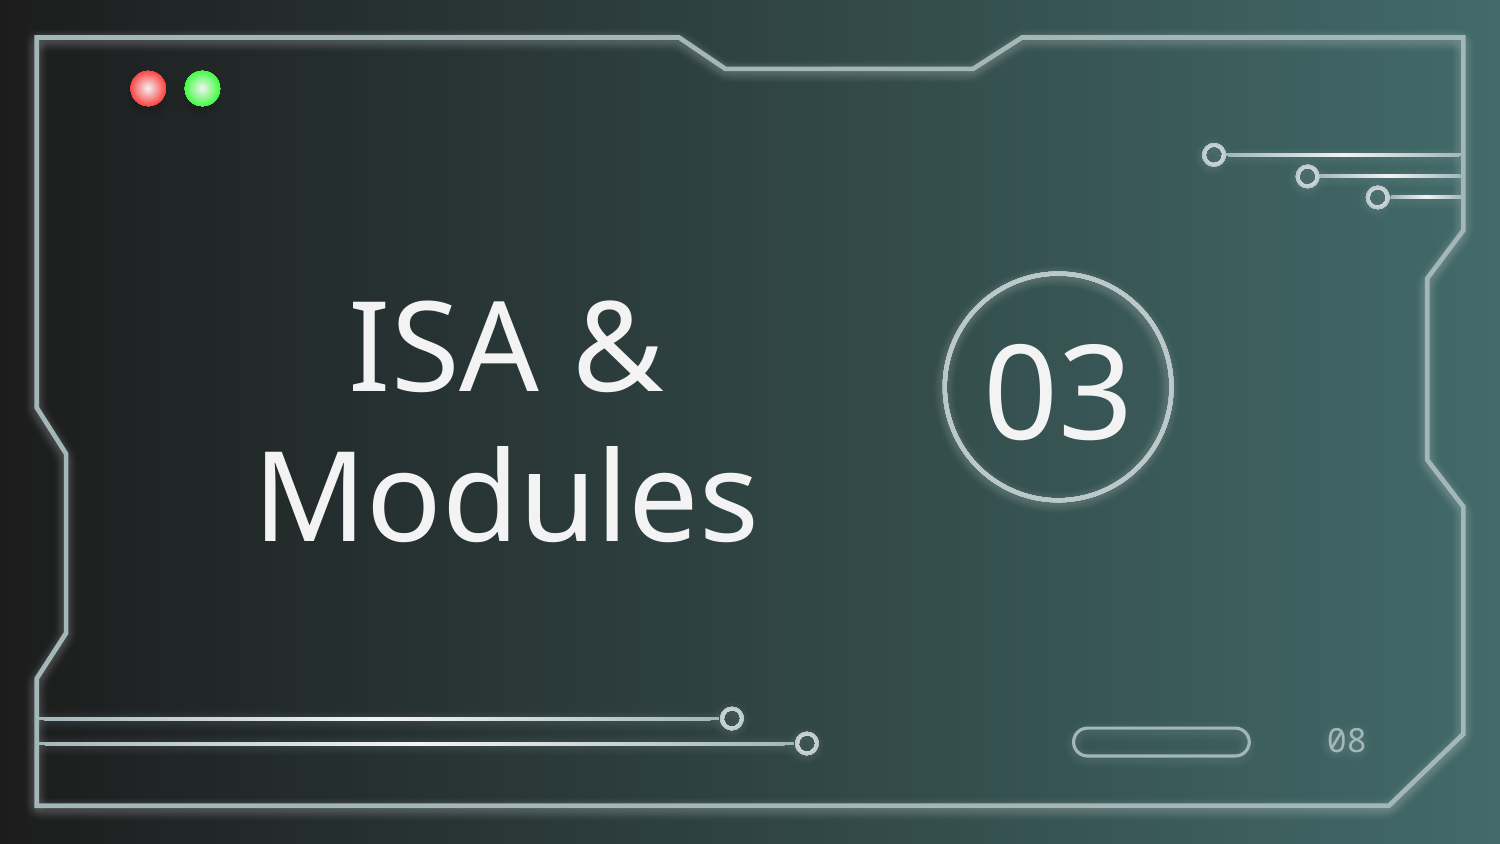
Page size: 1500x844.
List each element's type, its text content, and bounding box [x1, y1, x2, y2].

title 03 [942, 301, 1174, 473]
text_box [184, 70, 221, 107]
title ISA & Modules [106, 188, 907, 645]
text_box [981, 473, 1135, 503]
text_box [130, 70, 166, 107]
slide_number 08 [1291, 728, 1382, 756]
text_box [34, 706, 744, 731]
text_box [1073, 728, 1250, 757]
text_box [1202, 142, 1463, 210]
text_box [34, 731, 819, 756]
text_box [981, 271, 1136, 301]
